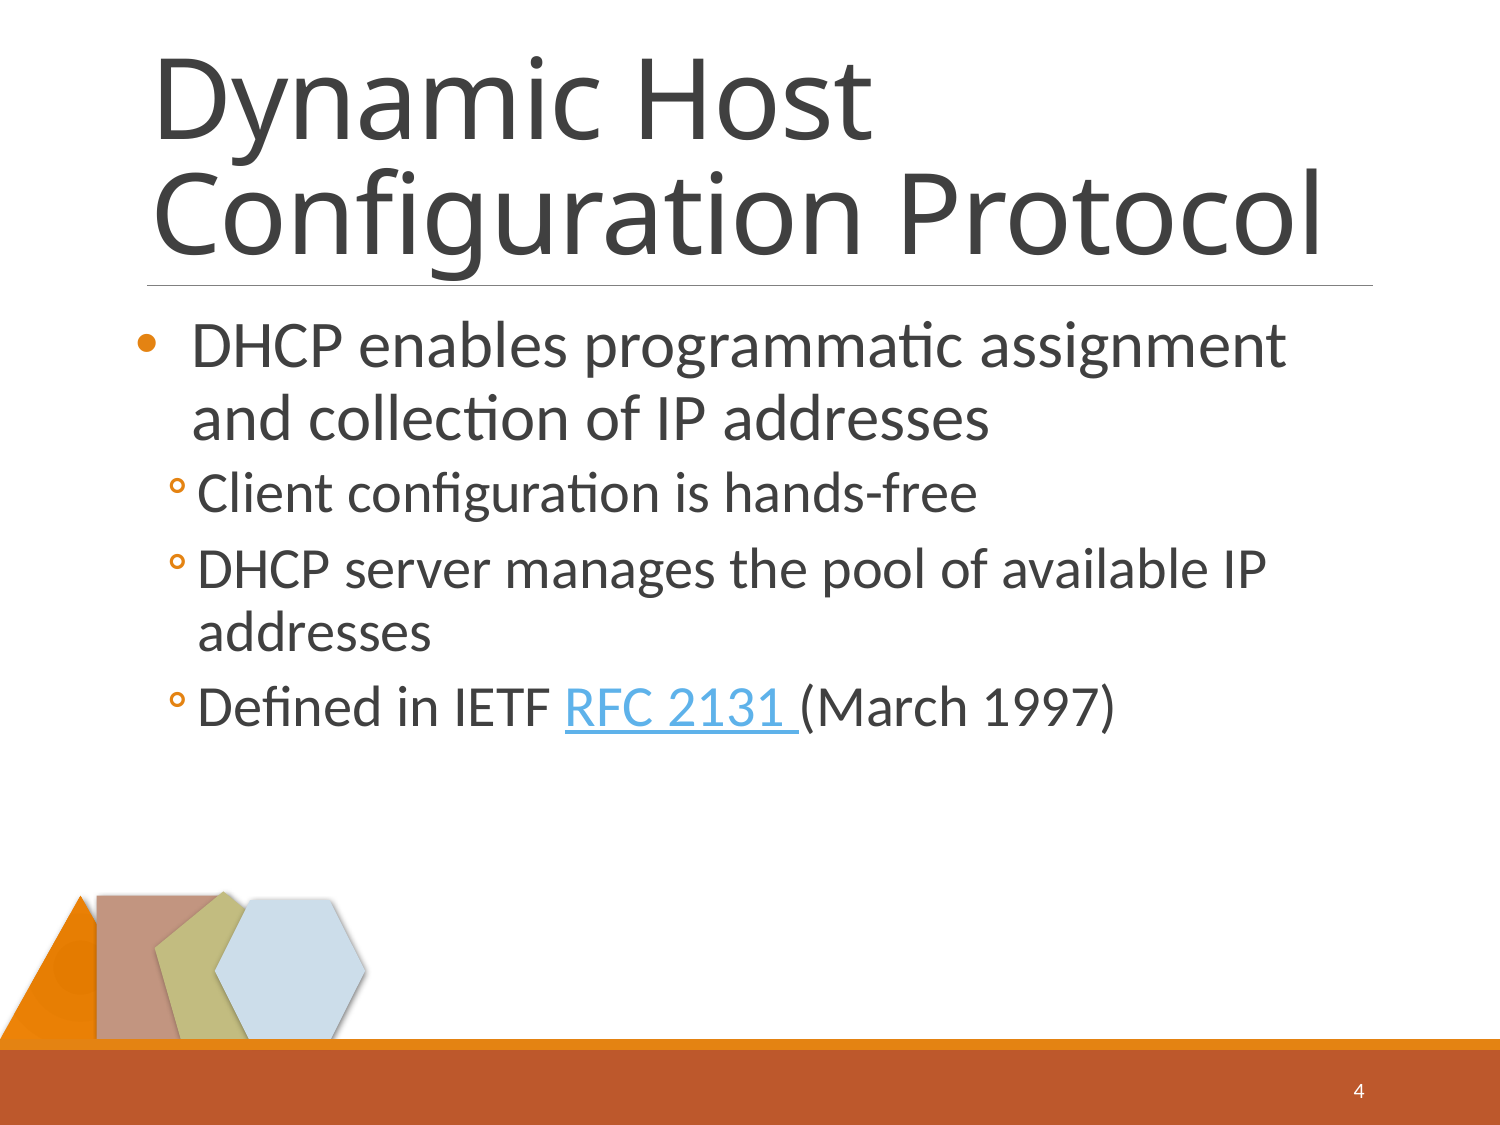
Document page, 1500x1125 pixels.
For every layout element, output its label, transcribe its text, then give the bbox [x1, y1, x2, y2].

list DHCP enables programmatic assignment and collection of IP addresses Client configuration is hands-free DHCP server manages the pool of available IP addresses Defined in IETF RFC 2131 (March 1997) [135, 302, 1373, 963]
slide_number 4 [1218, 1059, 1380, 1120]
title Dynamic Host Configuration Protocol [135, 47, 1373, 285]
